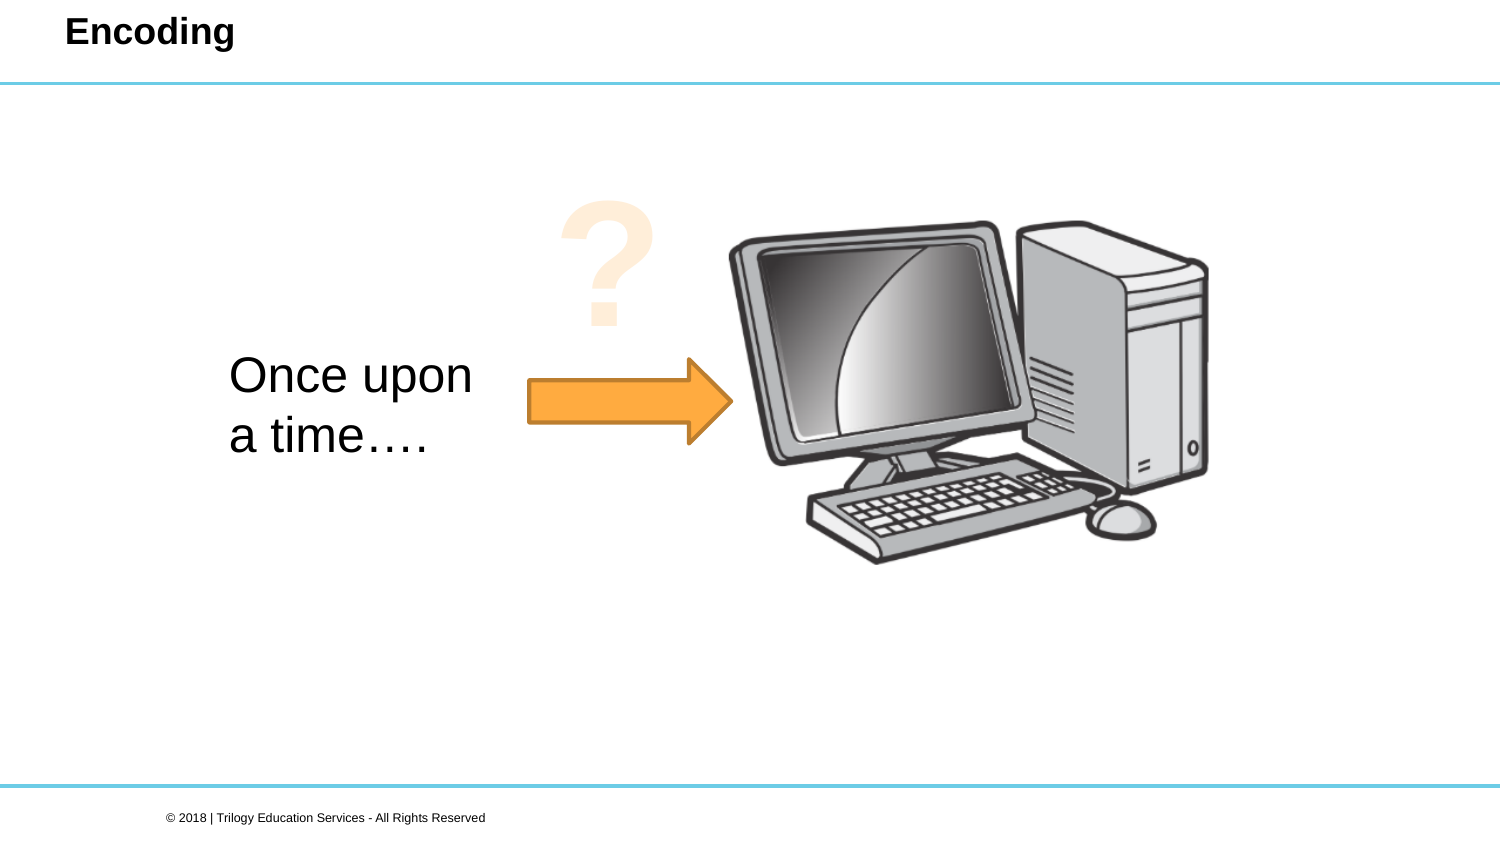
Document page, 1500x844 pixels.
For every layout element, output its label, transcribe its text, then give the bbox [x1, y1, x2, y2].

text_box Once upon a time…. [214, 335, 524, 470]
title Encoding [50, 0, 948, 81]
text_box ? [541, 141, 675, 369]
text_box [527, 378, 669, 425]
picture [674, 196, 1238, 607]
